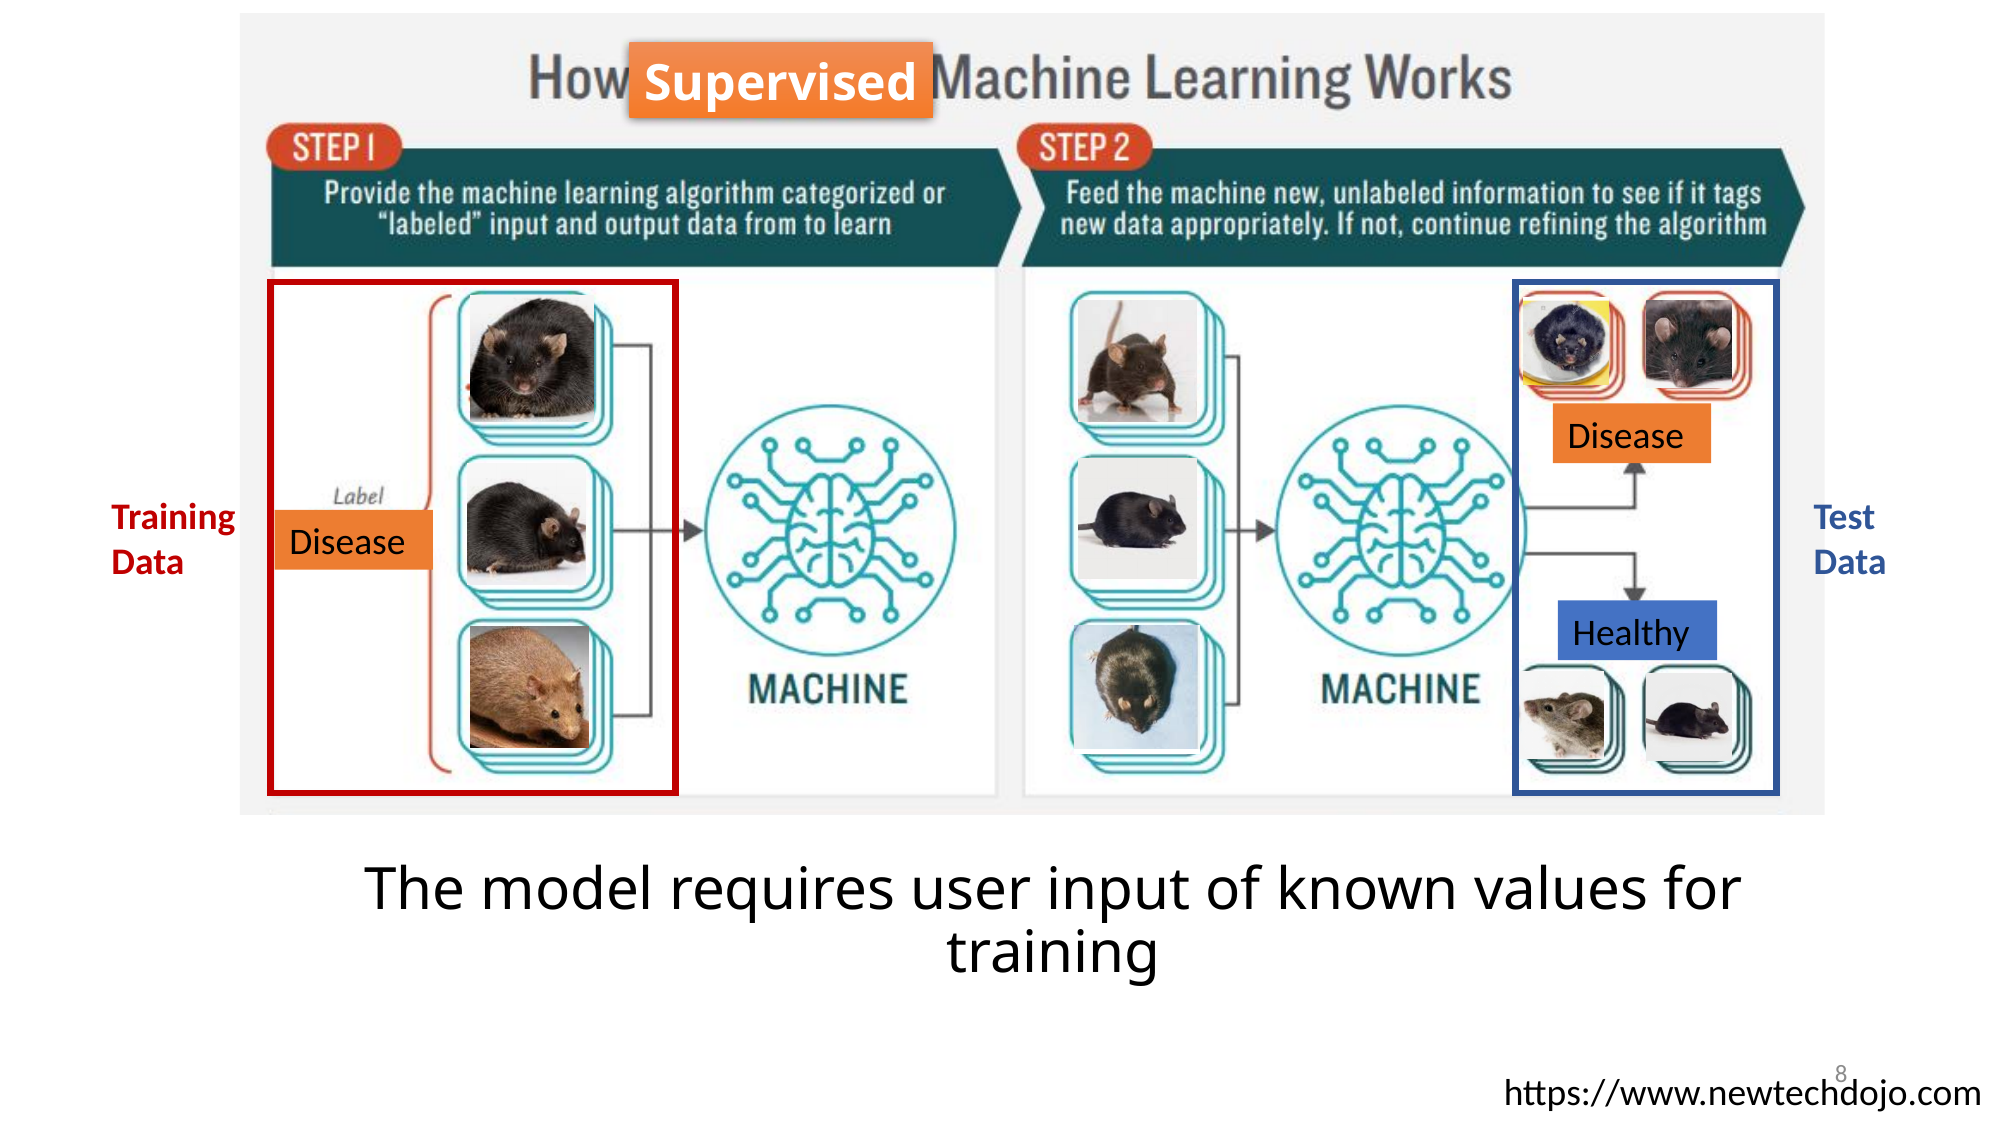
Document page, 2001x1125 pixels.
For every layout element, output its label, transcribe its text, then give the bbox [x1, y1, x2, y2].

text_box Training Data [96, 484, 239, 590]
text_box Test Data [1825, 484, 1902, 590]
text_box https://www.newtechdojo.com [1488, 1060, 2000, 1121]
slide_number 8 [1412, 1042, 1863, 1103]
list The model requires user input of known values for training [239, 852, 1867, 1024]
picture [239, 13, 1825, 815]
